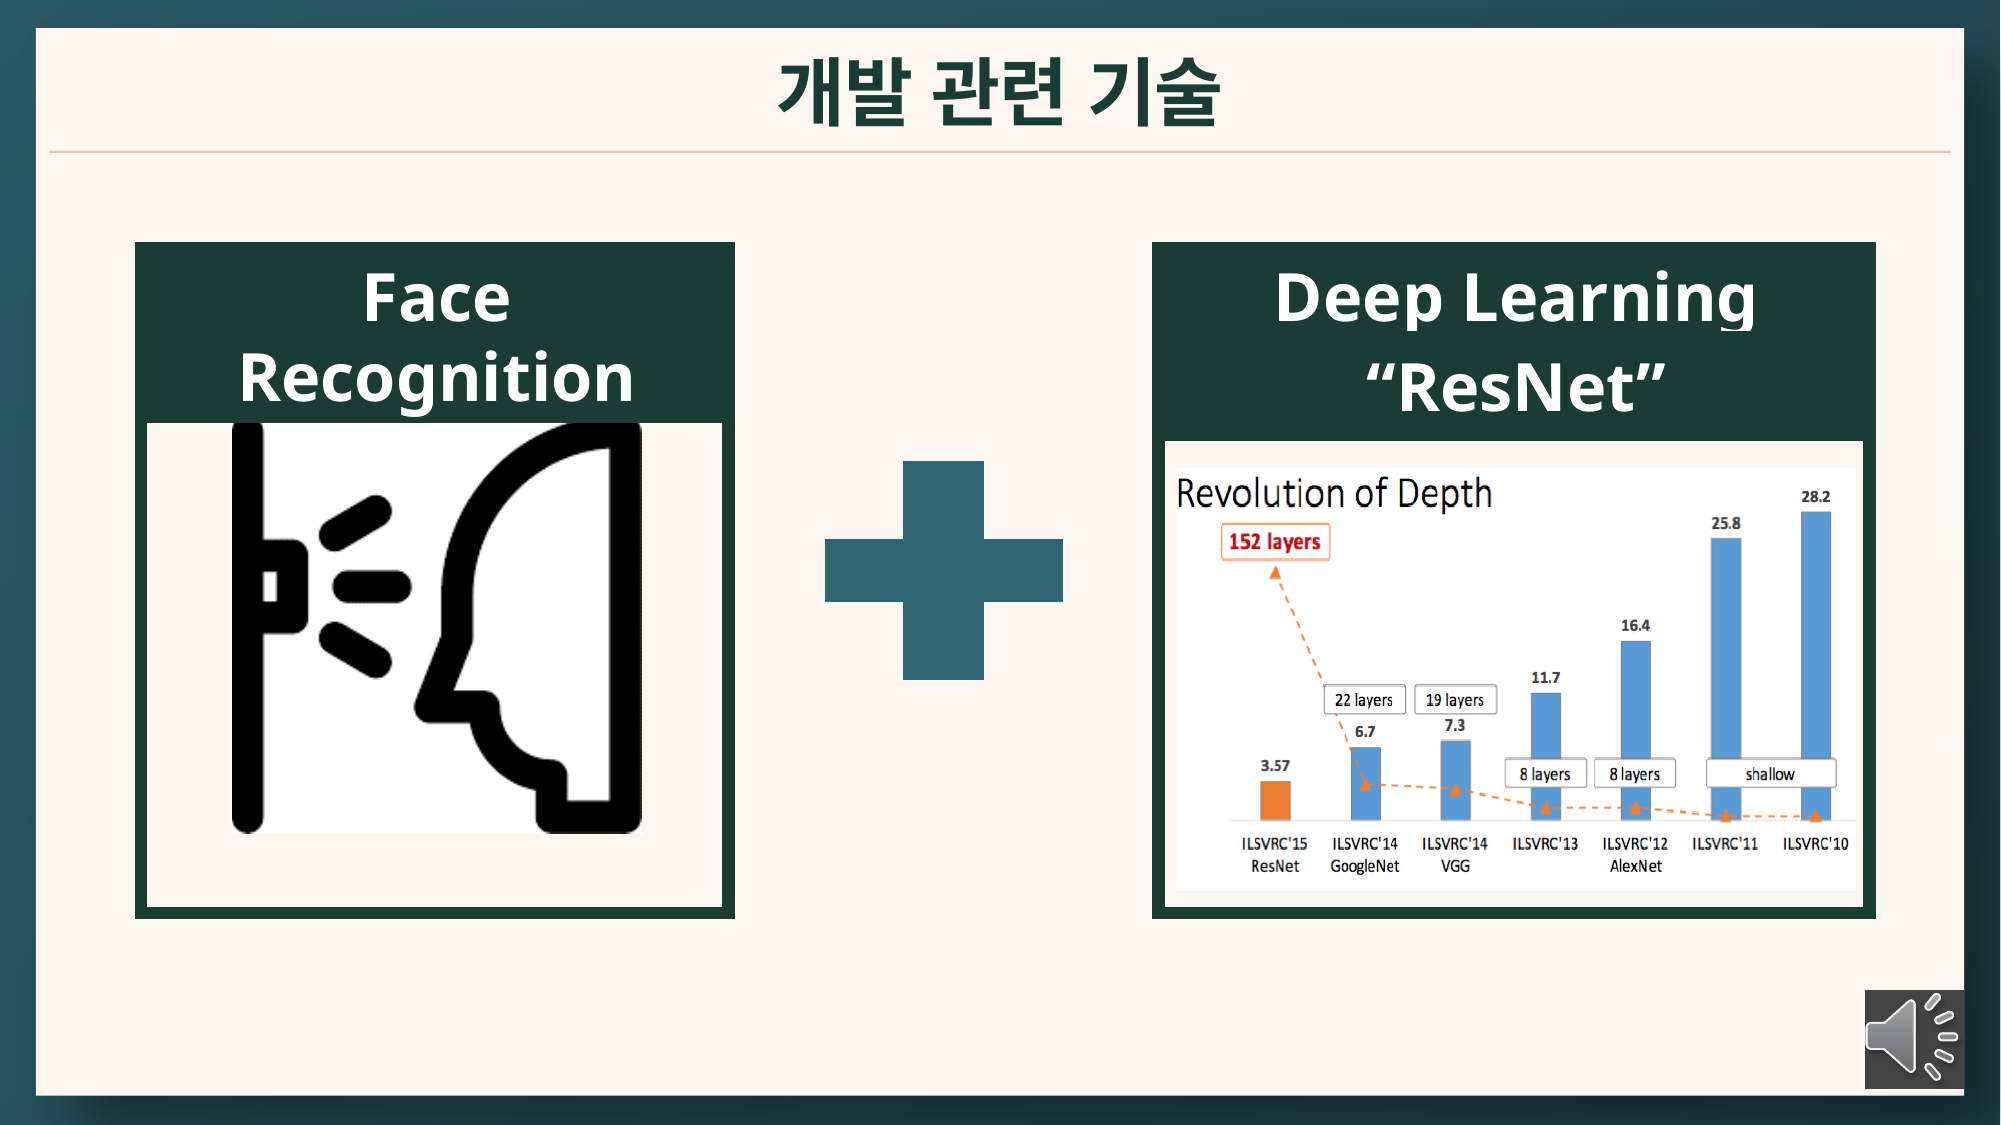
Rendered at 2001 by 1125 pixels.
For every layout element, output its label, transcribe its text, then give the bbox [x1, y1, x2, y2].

title 개발 관련 기술 [49, 43, 1951, 137]
text_box [825, 461, 1063, 680]
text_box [1158, 247, 1870, 914]
picture [1864, 989, 1965, 1090]
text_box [141, 247, 729, 913]
